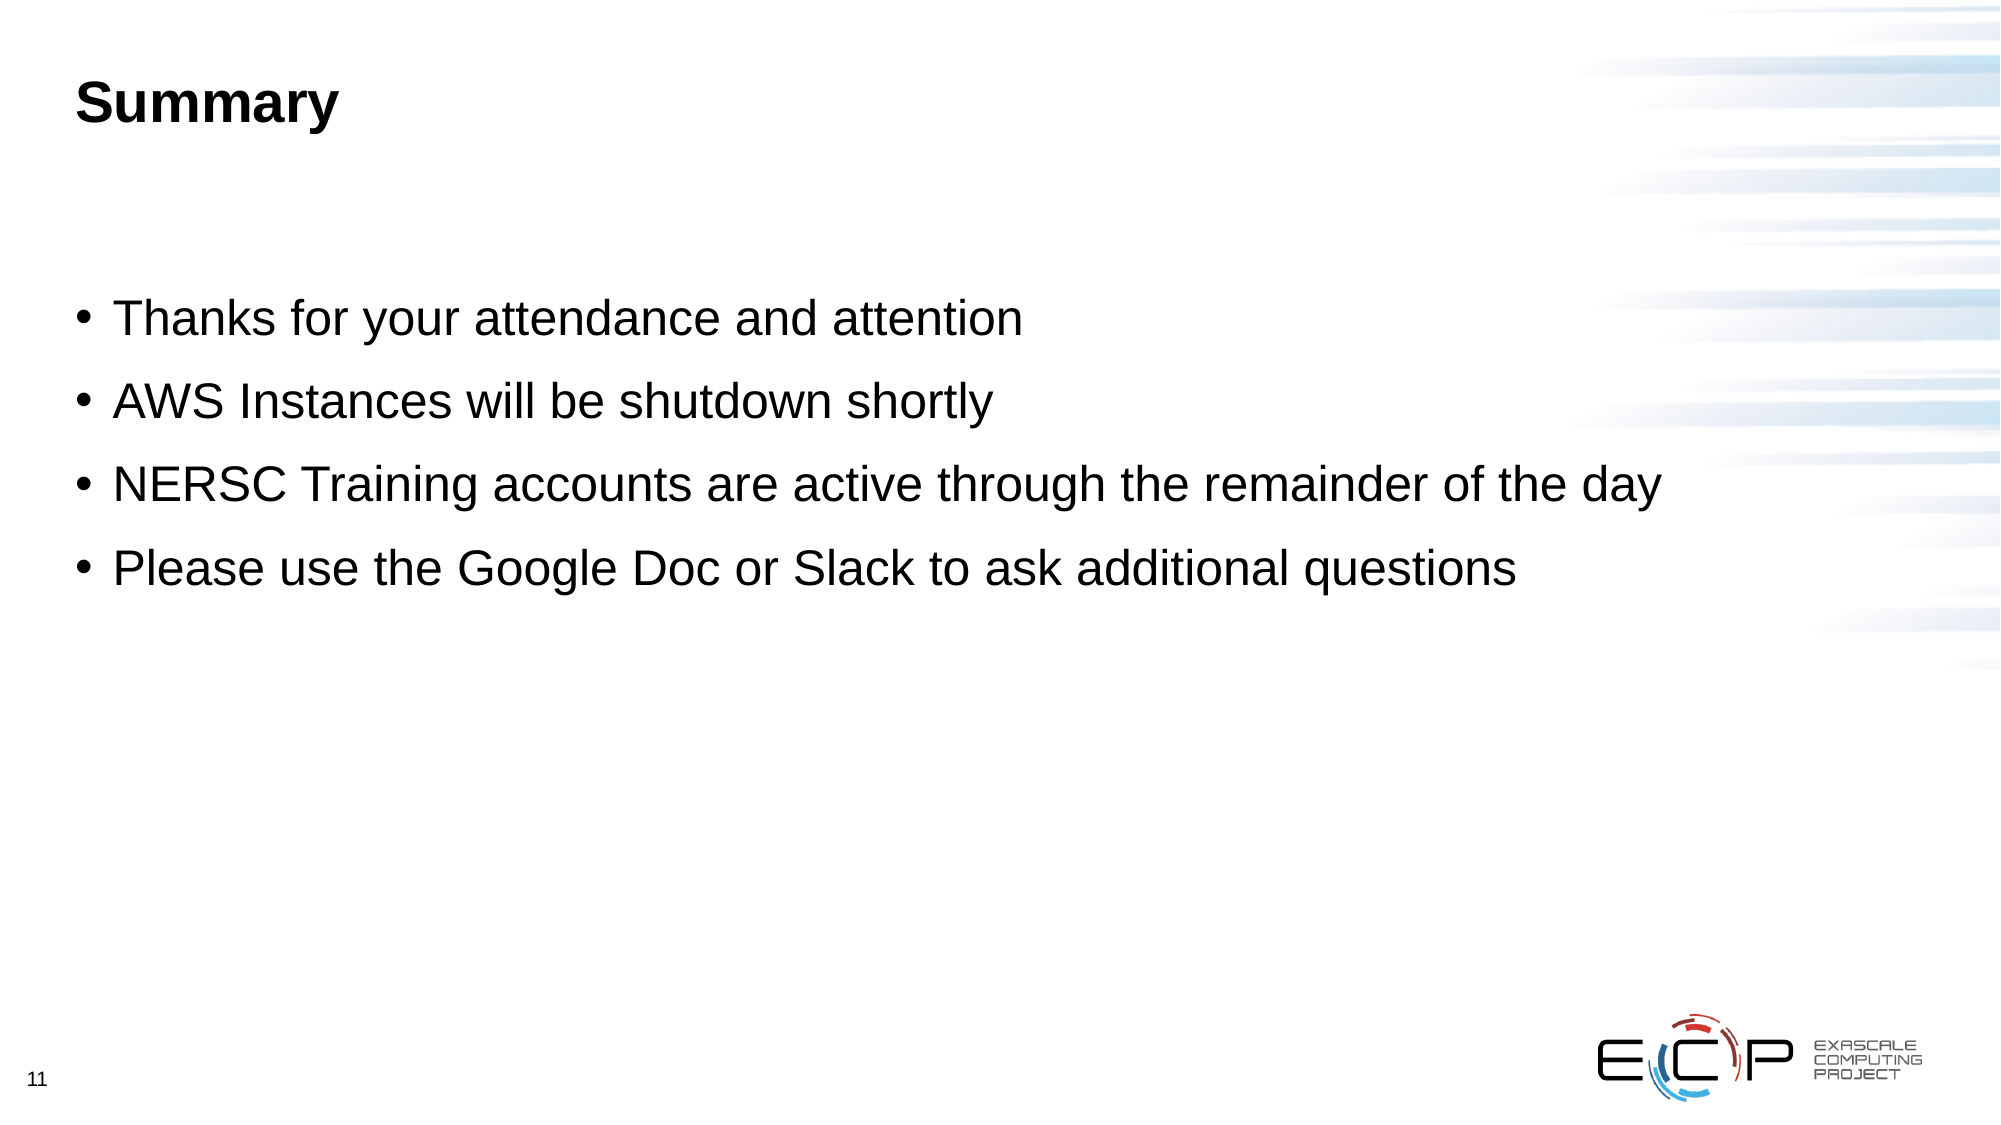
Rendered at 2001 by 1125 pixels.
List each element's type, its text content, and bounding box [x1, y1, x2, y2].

title Summary [59, 67, 1927, 218]
list Thanks for your attendance and attention AWS Instances will be shutdown shortly NERSC Training accounts are active through the remainder of the day Please use the Google Doc or Slack to ask additional questions [59, 284, 1926, 950]
picture [1598, 1014, 1922, 1102]
picture [1531, 0, 2000, 669]
